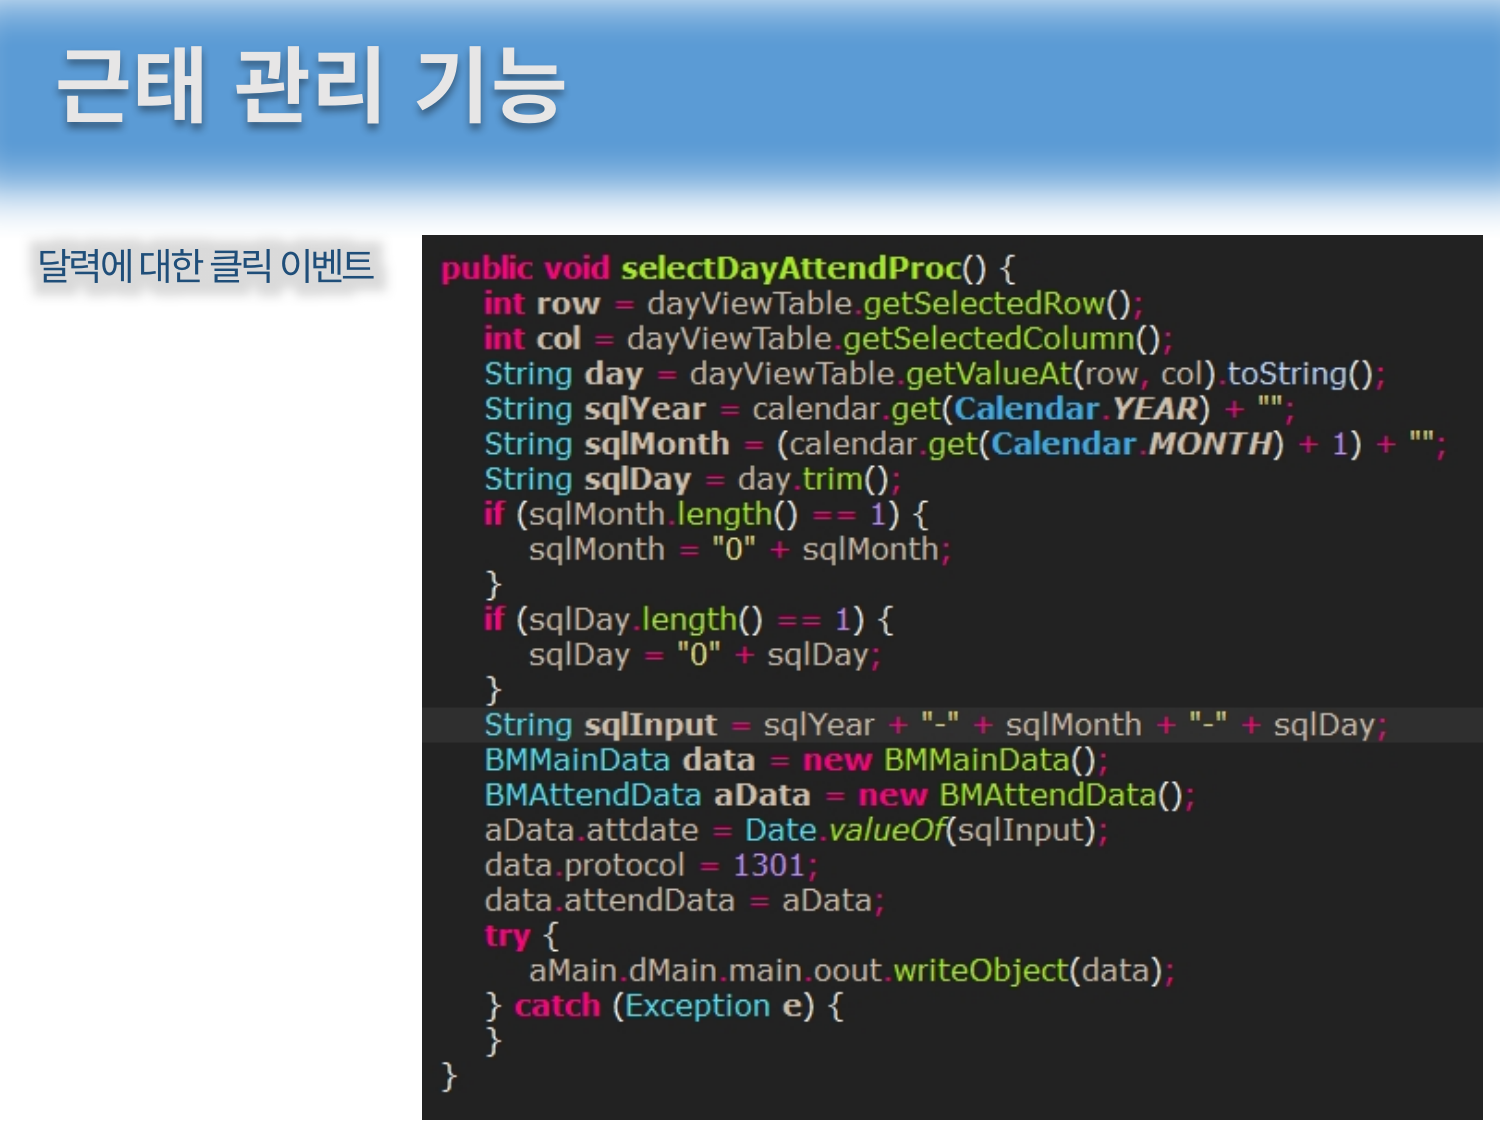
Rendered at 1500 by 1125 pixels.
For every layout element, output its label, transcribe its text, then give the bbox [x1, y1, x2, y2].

text_box 달력에 대한 클릭 이벤트 [0, 235, 500, 296]
text_box [1, 37, 1500, 152]
text_box 근태 관리 기능 [40, 45, 584, 141]
picture [422, 235, 1483, 1120]
